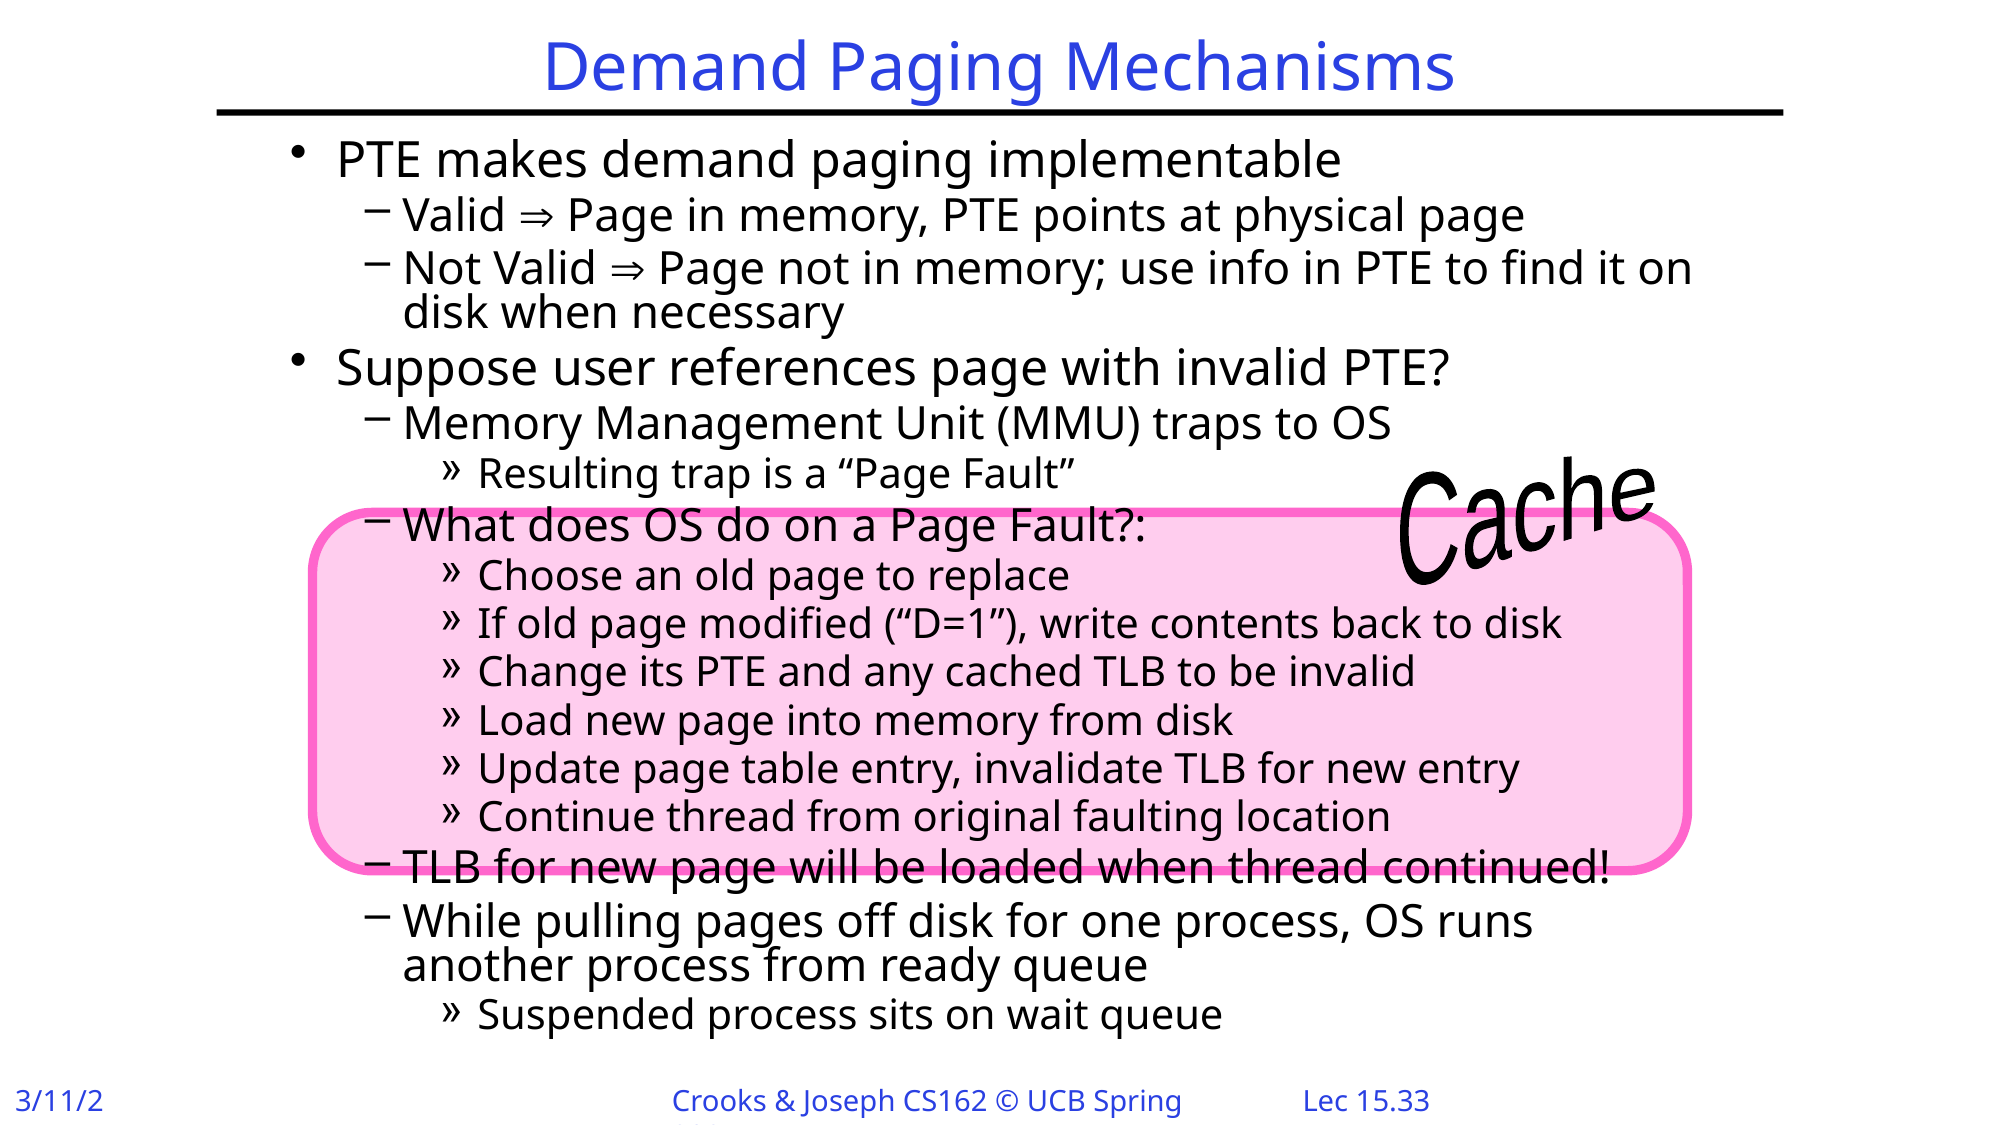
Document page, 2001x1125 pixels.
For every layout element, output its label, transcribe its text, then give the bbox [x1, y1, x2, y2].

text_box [312, 449, 1688, 871]
title Demand Paging Mechanisms [216, 24, 1784, 113]
list PTE makes demand paging implementable Valid  Page in memory, PTE points at physical page Not Valid  Page not in memory; use info in PTE to find it on disk when necessary Suppose user references page with invalid PTE? Memory Management Unit (MMU) traps to OS Resulting trap is a “Page Fault” What does OS do on a Page Fault?: Choose an old page to replace If old page modified (“D=1”), write contents back to disk Change its PTE and any cached TLB to be invalid Load new page into memory from disk Update page table entry, invalidate TLB for new entry Continue thread from original faulting location TLB for new page will be loaded when thread continued! While pulling pages off disk for one process, OS runs another process from ready queue Suspended process sits on wait queue [275, 132, 1725, 1125]
